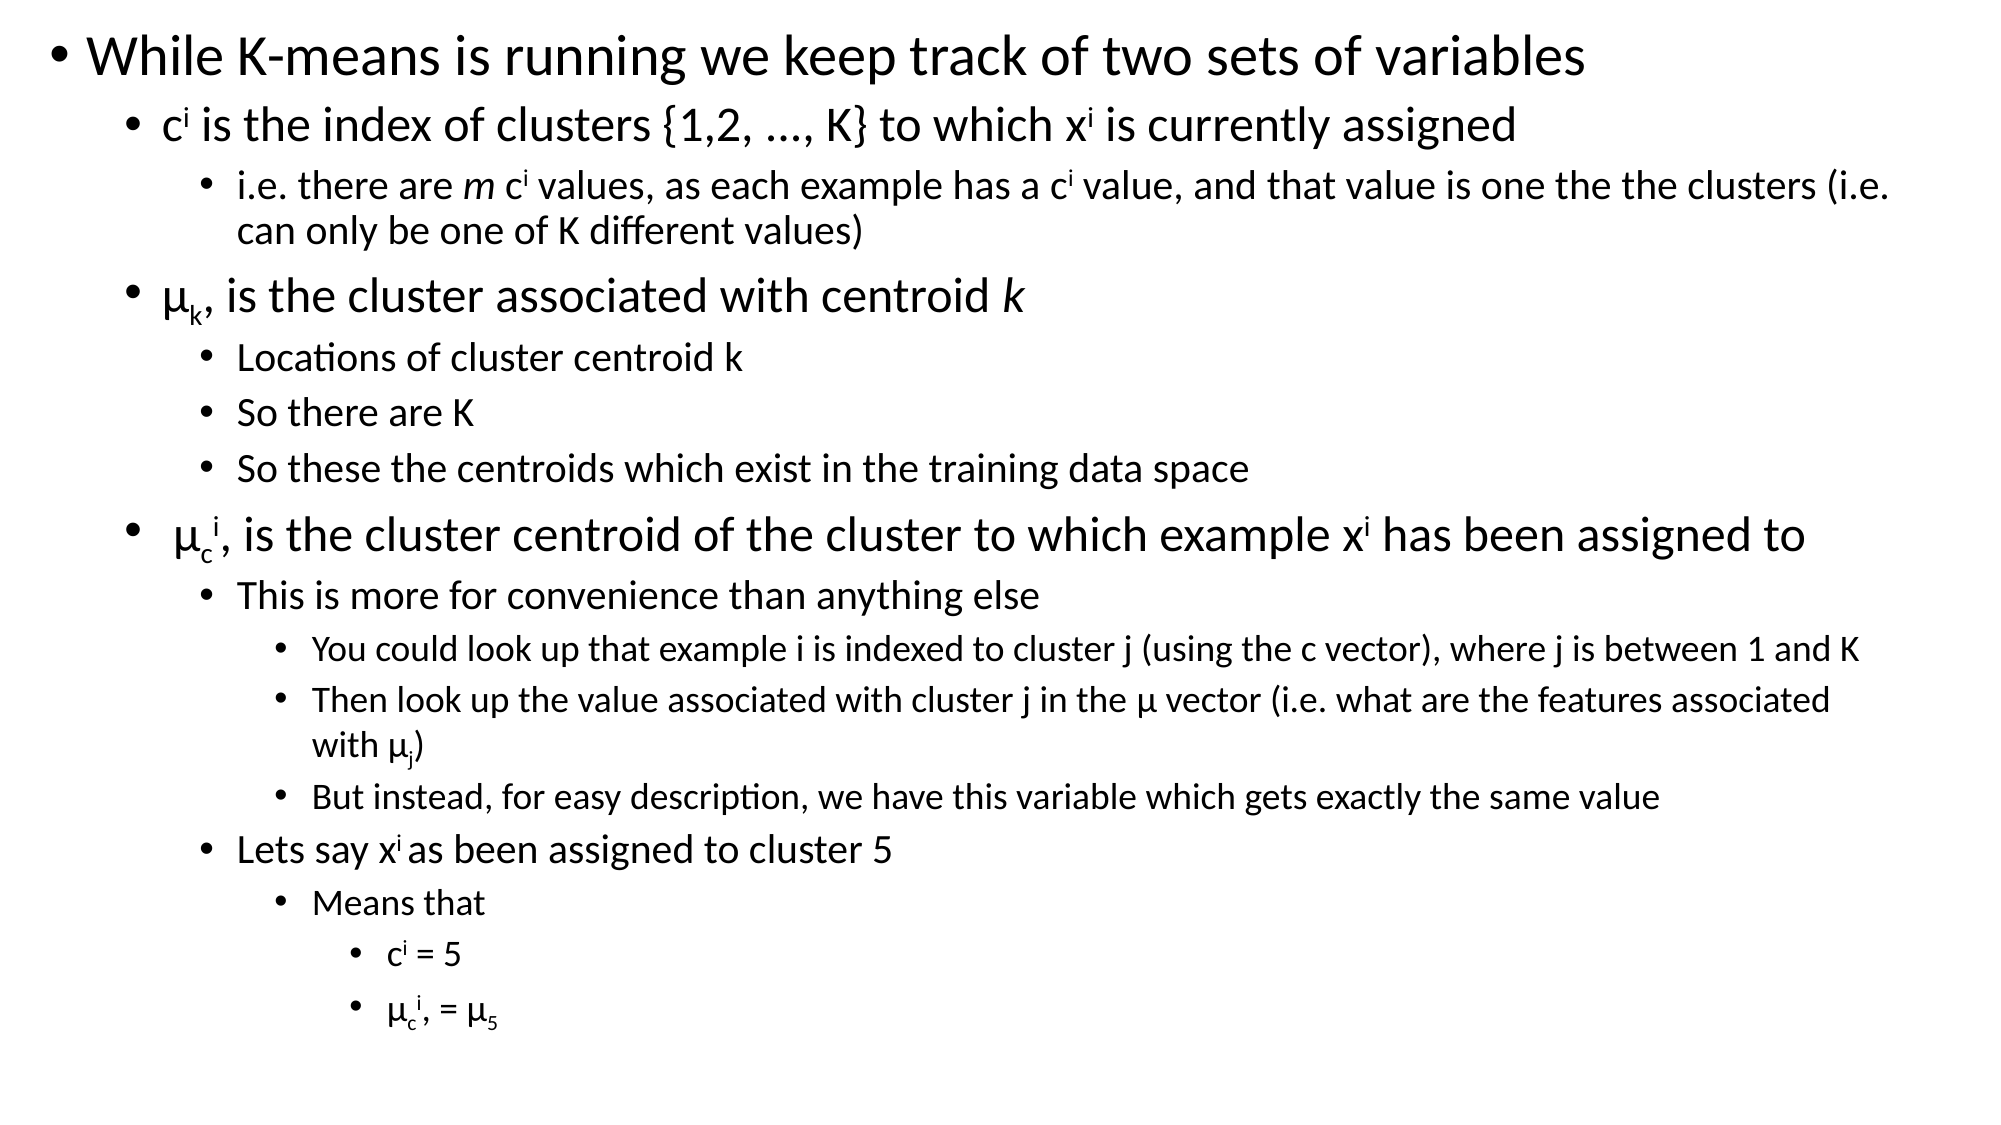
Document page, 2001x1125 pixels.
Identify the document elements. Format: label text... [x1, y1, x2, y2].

list While K-means is running we keep track of two sets of variables ci is the index of clusters {1,2, ..., K} to which xi is currently assigned i.e. there are m ci values, as each example has a ci value, and that value is one the the clusters (i.e. can only be one of K different values) μk, is the cluster associated with centroid k Locations of cluster centroid k So there are K So these the centroids which exist in the training data space μci, is the cluster centroid of the cluster to which example xi has been assigned to This is more for convenience than anything else You could look up that example i is indexed to cluster j (using the c vector), where j is between 1 and K Then look up the value associated with cluster j in the μ vector (i.e. what are the features associated with μj) But instead, for easy description, we have this variable which gets exactly the same value Lets say xi as been assigned to cluster 5 Means that ci = 5 μci, = μ5 [34, 18, 1961, 1094]
